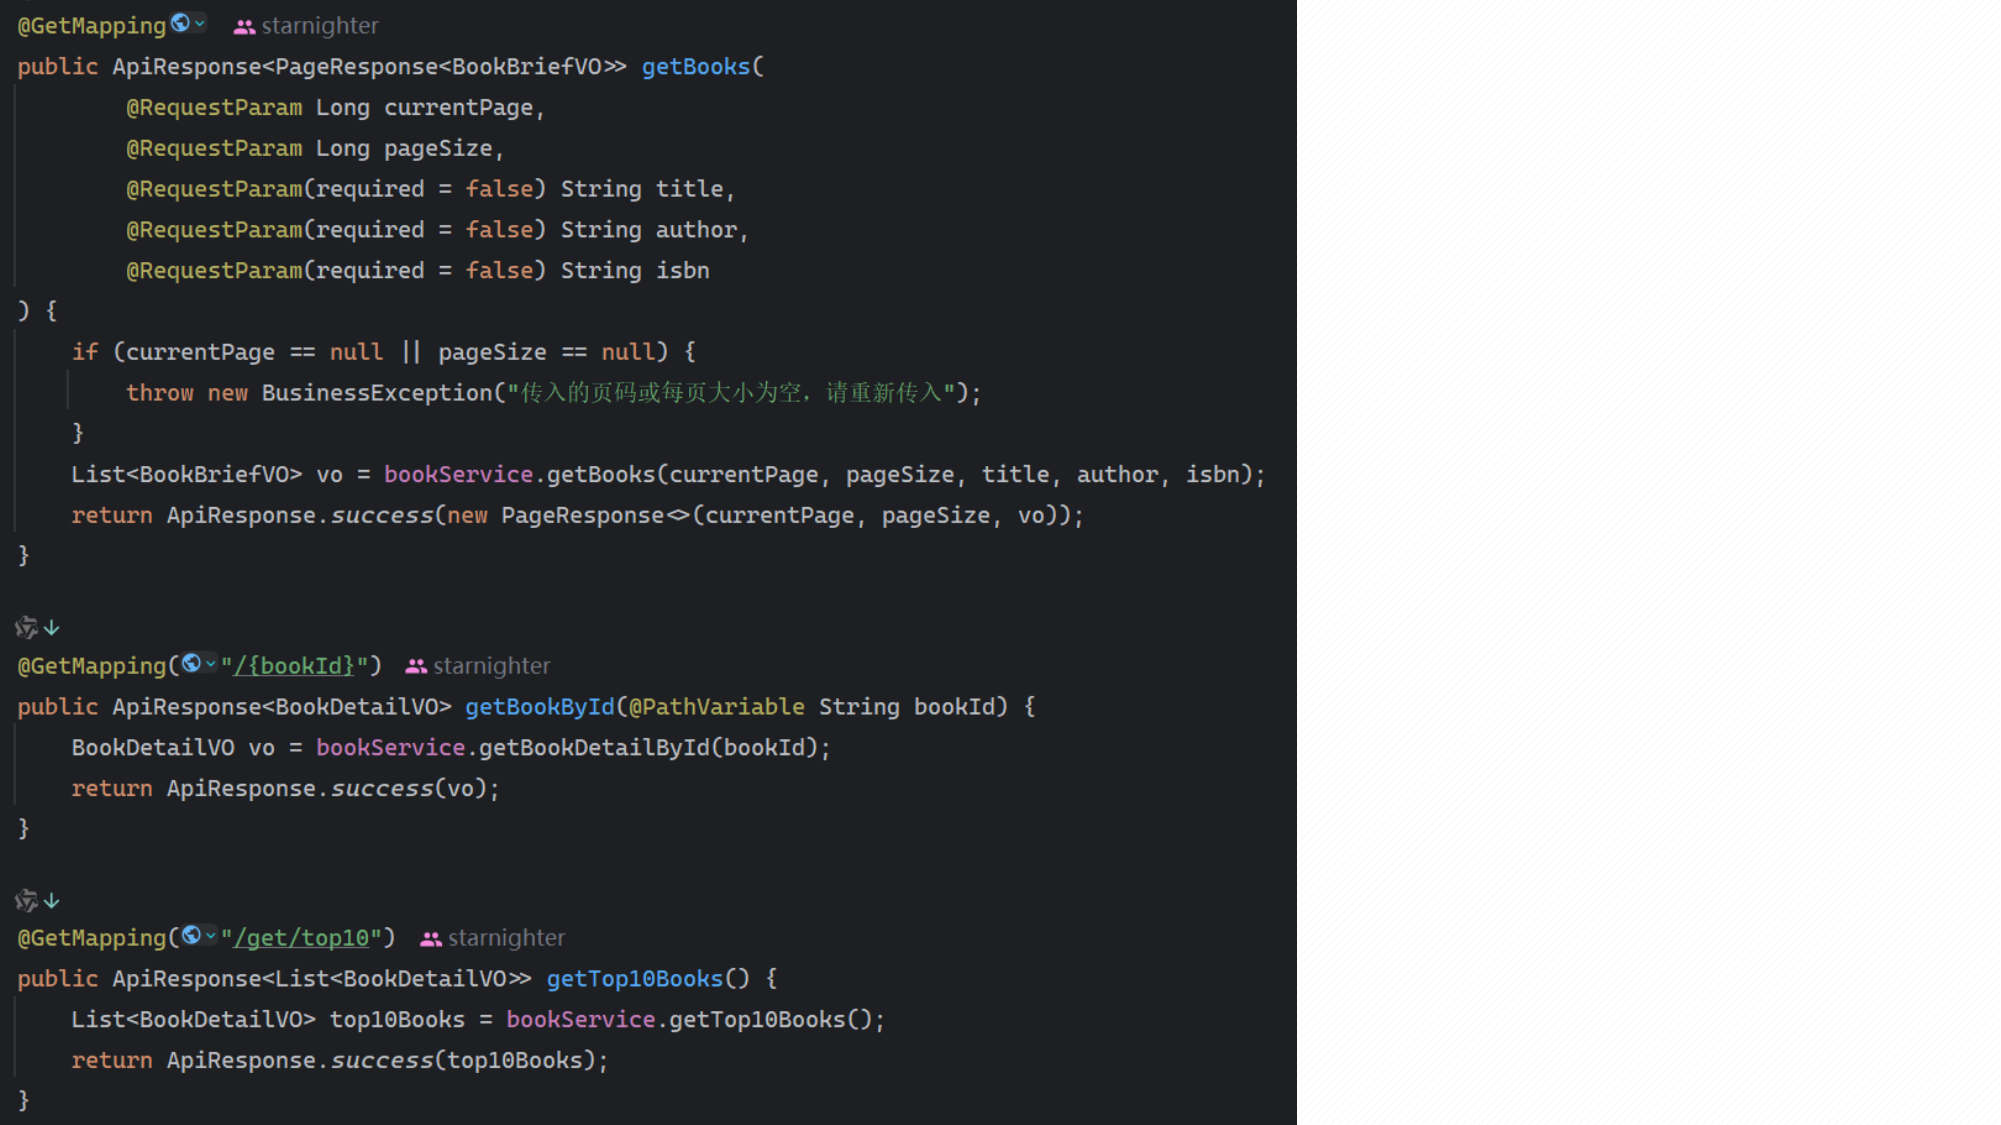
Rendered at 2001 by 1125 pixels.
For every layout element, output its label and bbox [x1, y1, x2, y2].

picture [0, 0, 1297, 1125]
